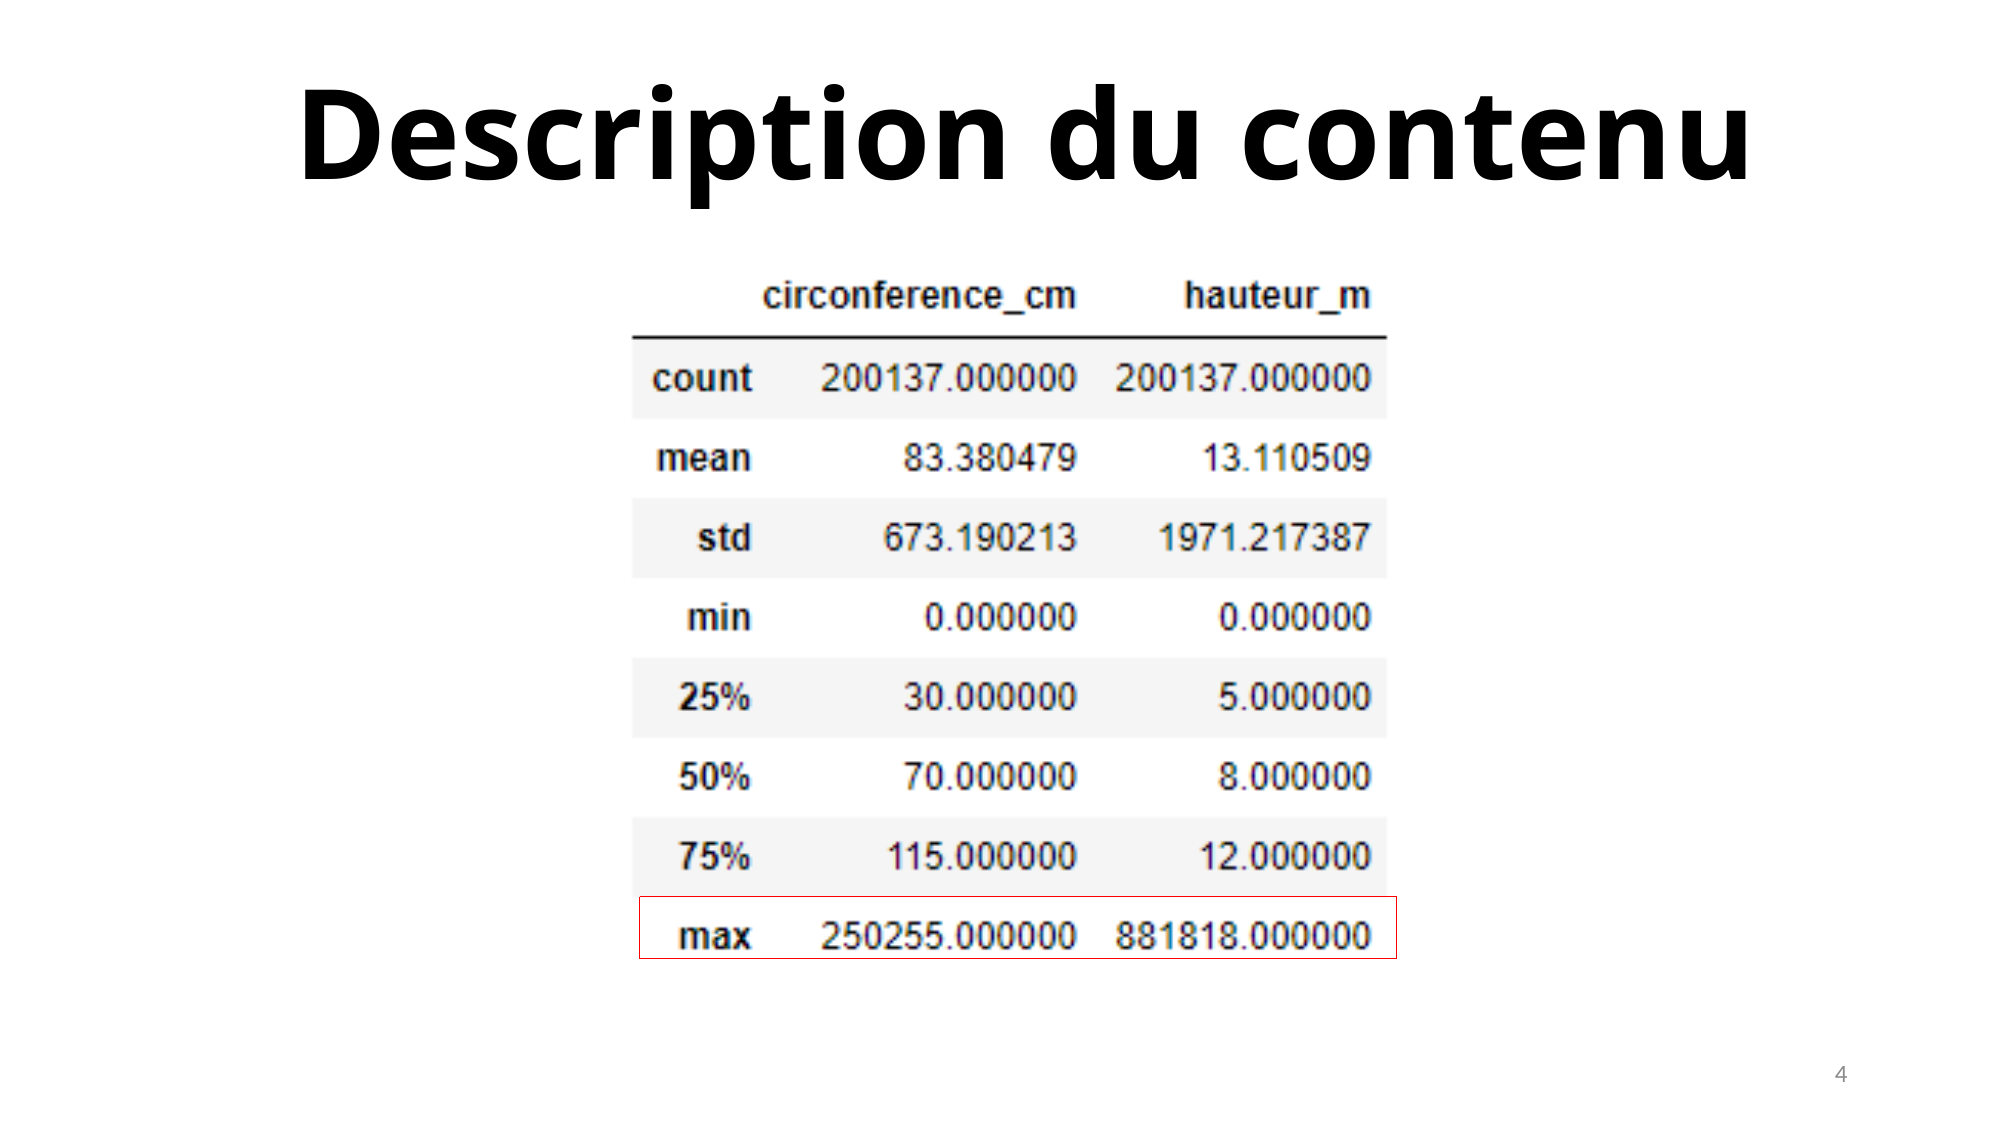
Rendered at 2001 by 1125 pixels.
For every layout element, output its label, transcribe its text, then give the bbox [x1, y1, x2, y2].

title Description du contenu [163, 30, 1889, 249]
slide_number 4 [1412, 1042, 1863, 1103]
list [615, 247, 1397, 987]
